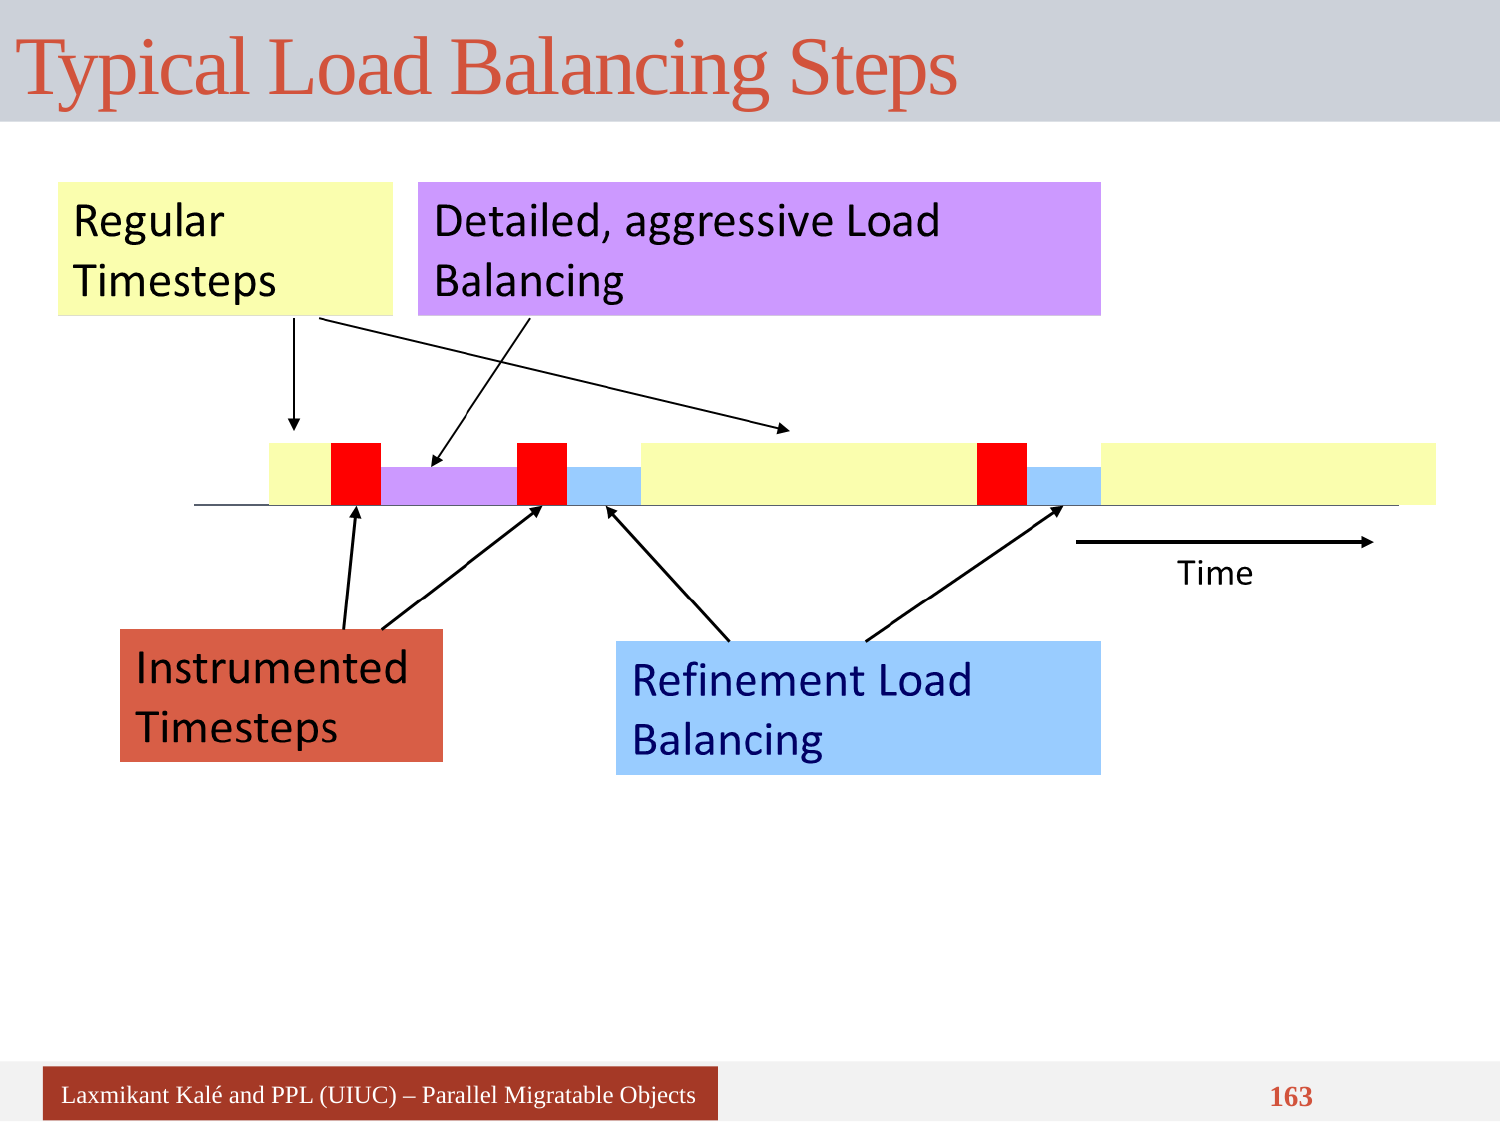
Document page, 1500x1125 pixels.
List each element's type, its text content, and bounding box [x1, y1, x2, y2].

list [42, 154, 1457, 1047]
slide_number 163 [1254, 1067, 1457, 1122]
title Typical Load Balancing Steps [0, 0, 1500, 122]
footer Laxmikant Kalé and PPL (UIUC) – Parallel Migratable Objects [42, 1066, 718, 1121]
